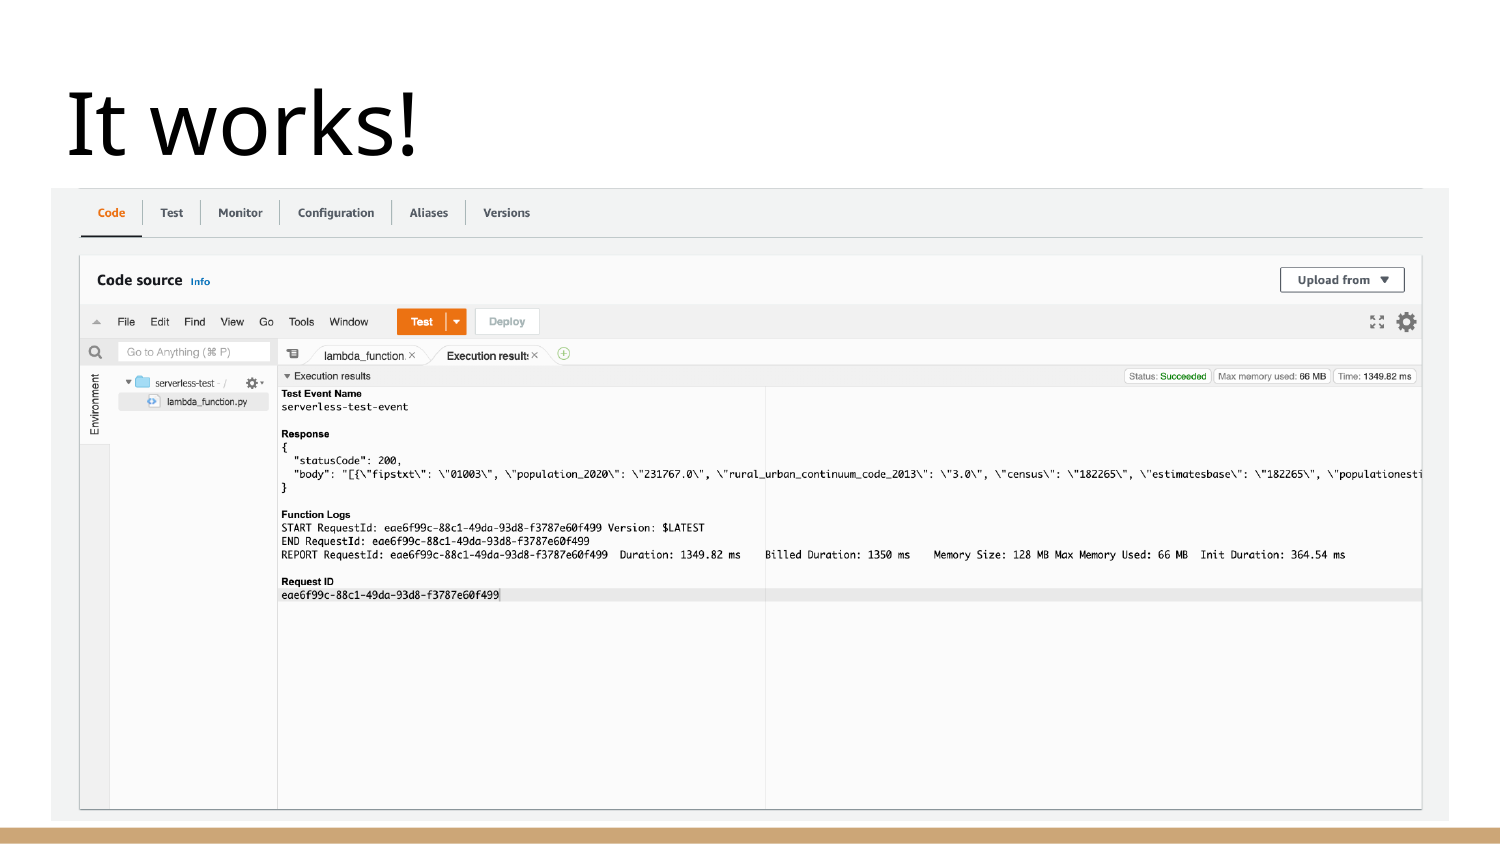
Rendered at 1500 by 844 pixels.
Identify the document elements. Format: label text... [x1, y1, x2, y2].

title It works! [51, 51, 1449, 187]
picture [50, 187, 1450, 822]
